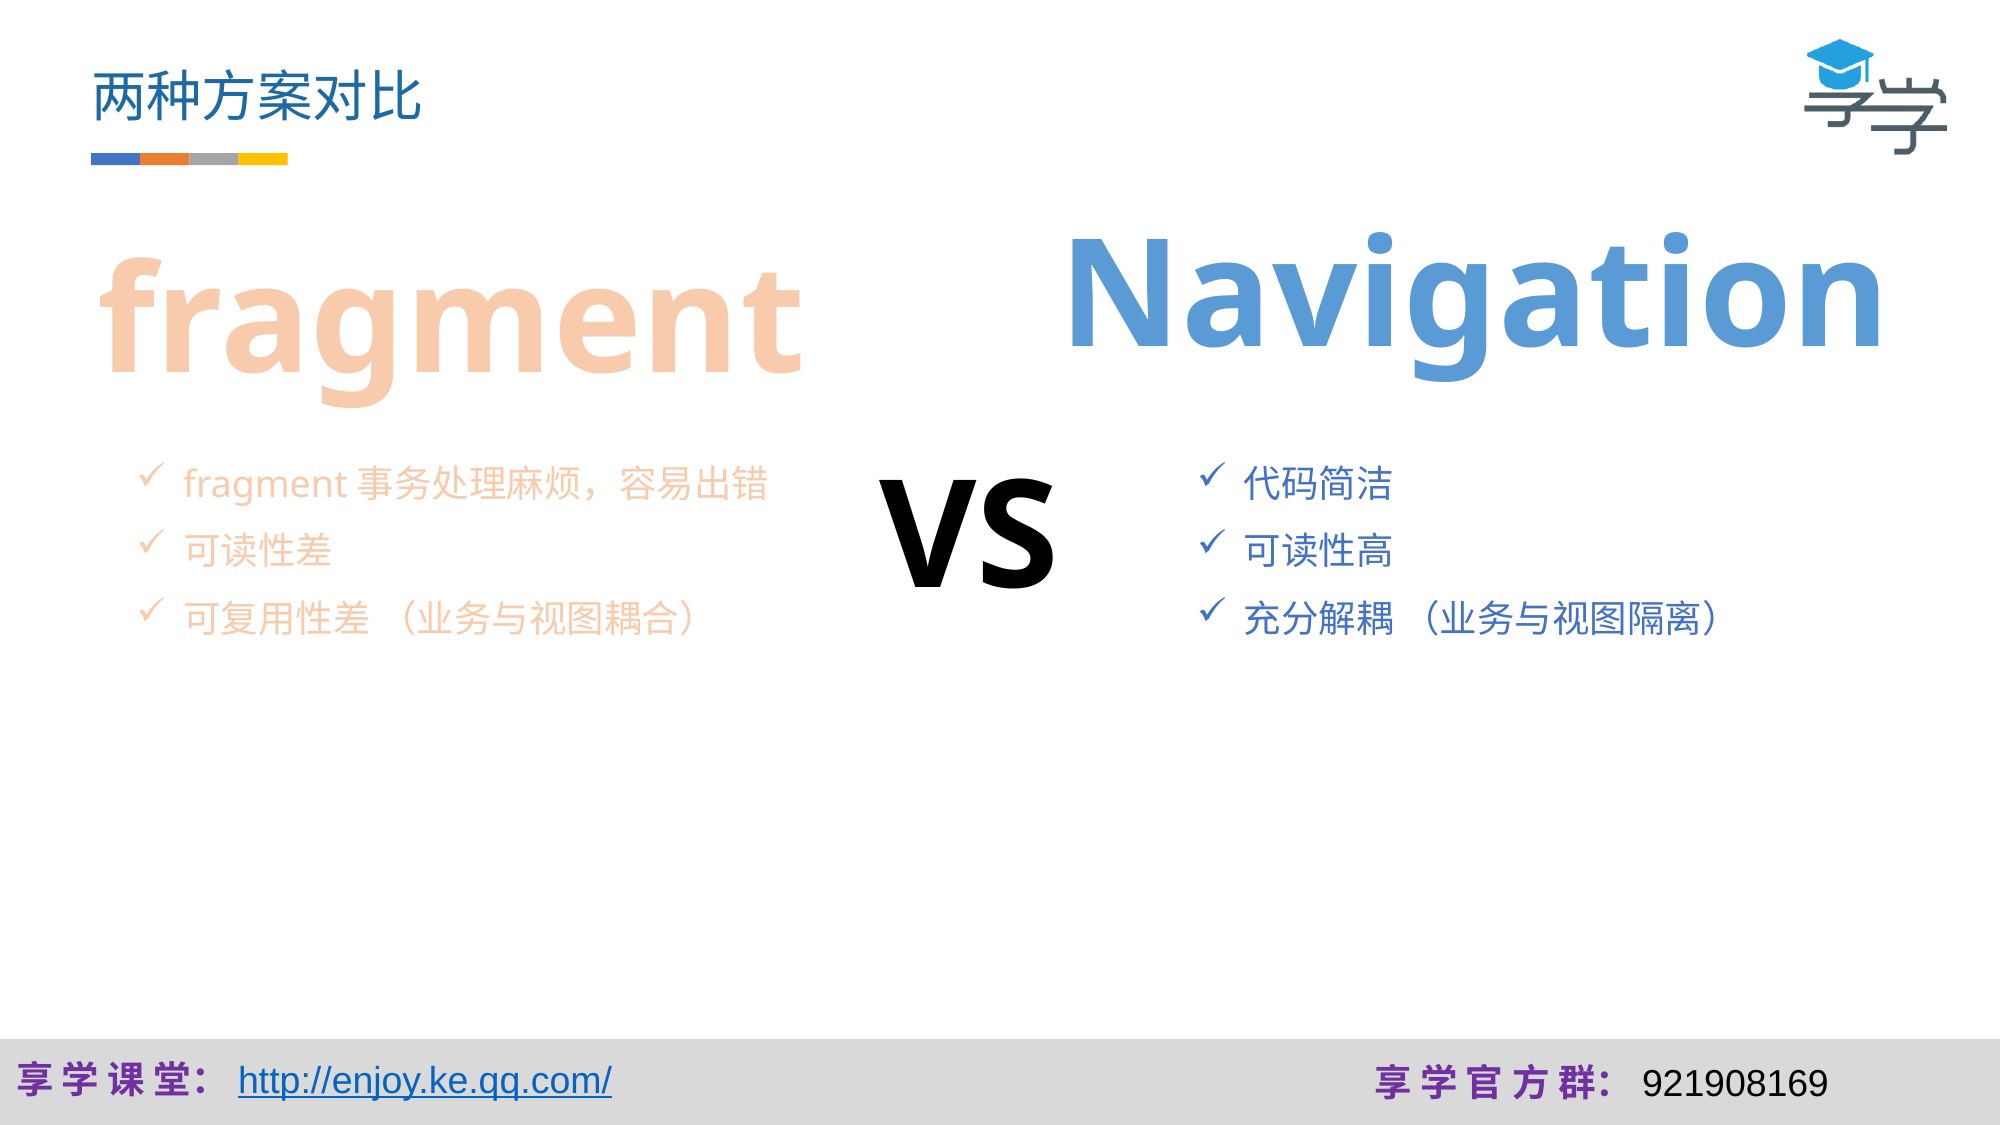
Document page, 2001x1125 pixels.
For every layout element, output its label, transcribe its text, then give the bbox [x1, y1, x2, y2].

text_box 两种方案对比 [91, 60, 975, 128]
picture [1799, 20, 1952, 173]
text_box Navigation [1045, 188, 1906, 384]
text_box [90, 152, 288, 166]
text_box 代码简洁 可读性高 充分解耦 （业务与视图隔离） [1182, 430, 1891, 693]
text_box fragment事务处理麻烦，容易出错 可读性差 可复用性差 （业务与视图耦合） [121, 429, 831, 693]
text_box VS [864, 430, 1075, 625]
text_box fragment [82, 215, 821, 410]
